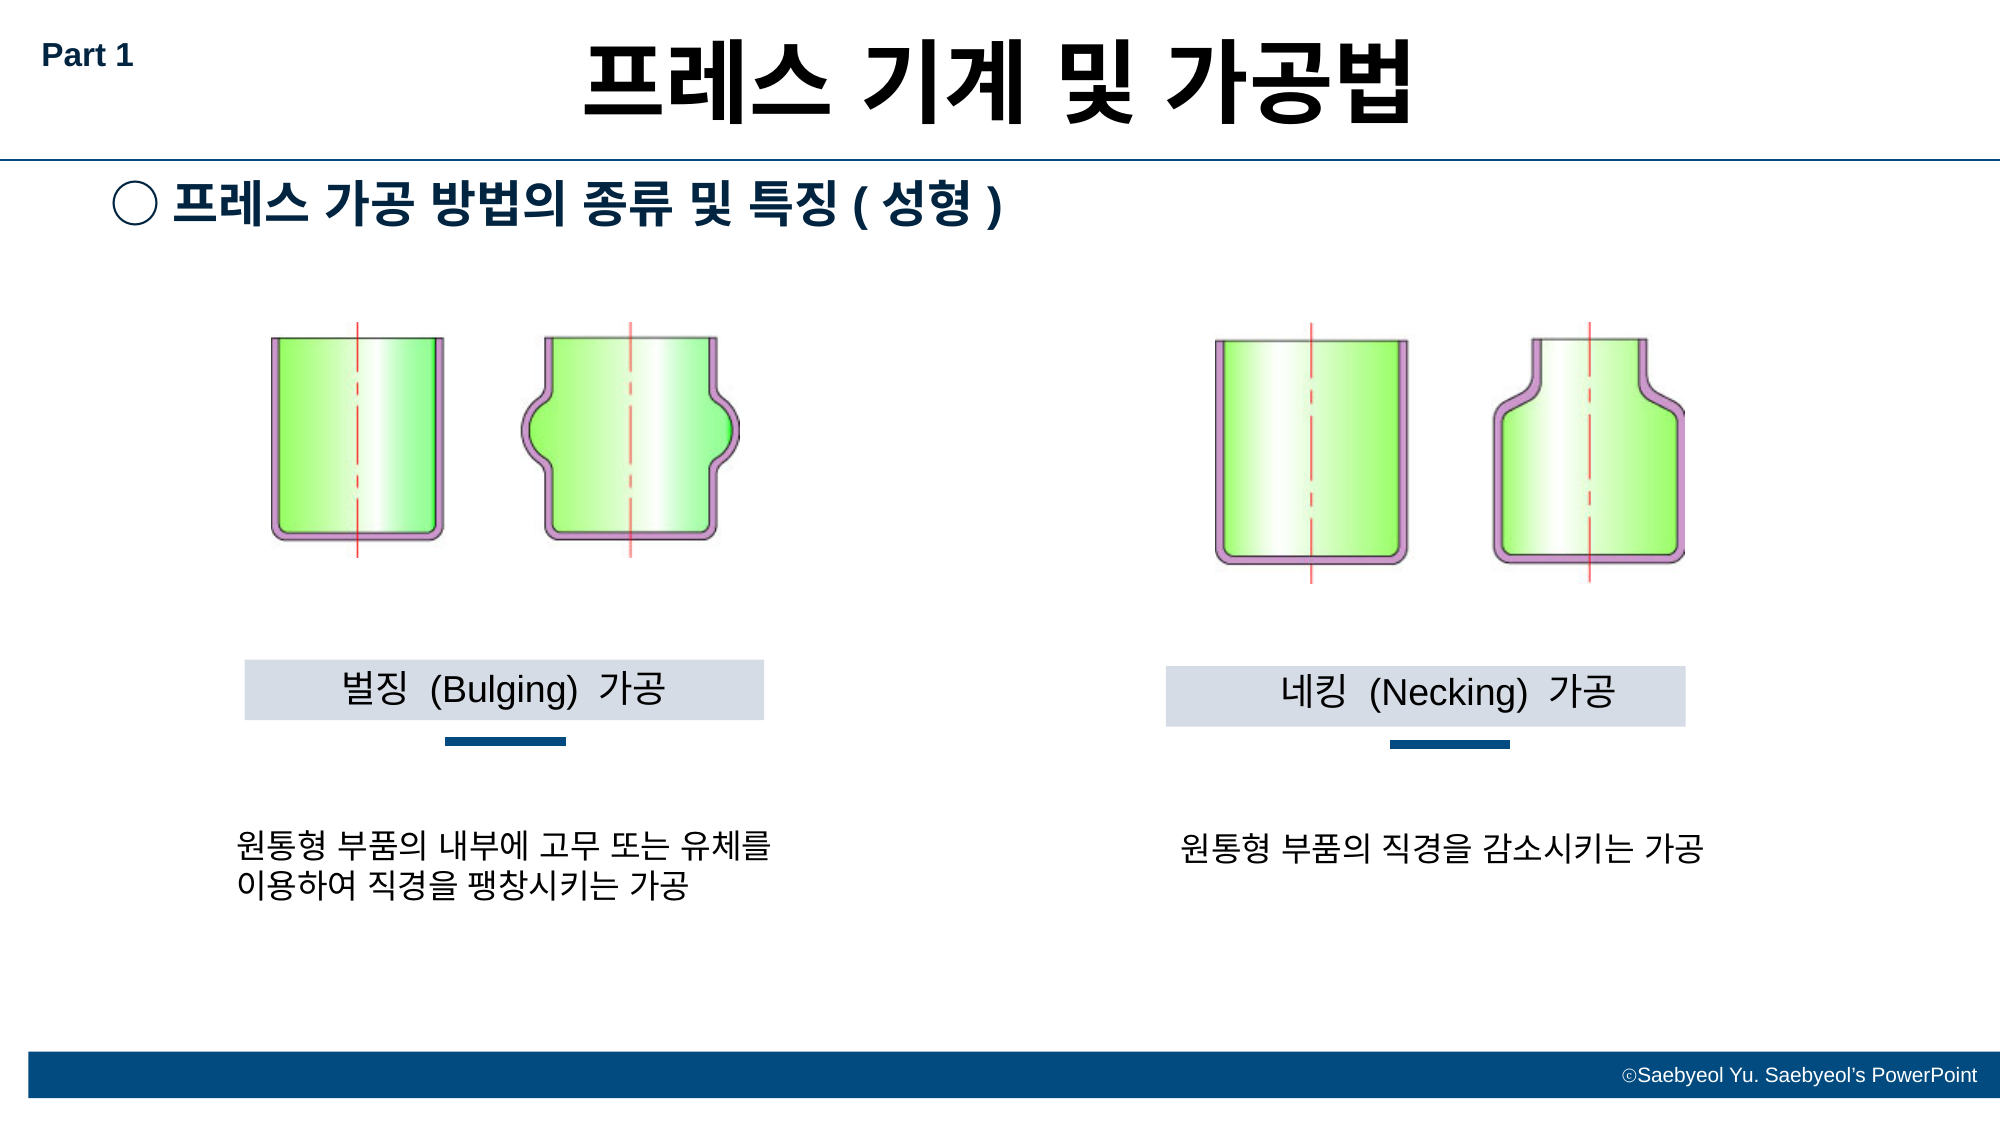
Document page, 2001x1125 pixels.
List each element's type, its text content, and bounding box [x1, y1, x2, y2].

text_box 벌징 (Bulging) 가공 [244, 657, 765, 718]
text_box 원통형 부품의 직경을 감소시키는 가공 [1165, 821, 1732, 876]
picture [1215, 322, 1685, 584]
text_box [1165, 666, 1686, 727]
picture [271, 322, 740, 558]
text_box 원통형 부품의 내부에 고무 또는 유체를 이용하여 직경을 팽창시키는 가공 [221, 818, 788, 913]
text_box 네킹 (Necking) 가공 [1189, 660, 1709, 721]
text_box 프레스 기계 및 가공법 [565, 17, 1434, 142]
text_box Part 1 [26, 26, 165, 81]
text_box ○프레스 가공 방법의 종류 및 특징(성형) [95, 165, 1809, 241]
